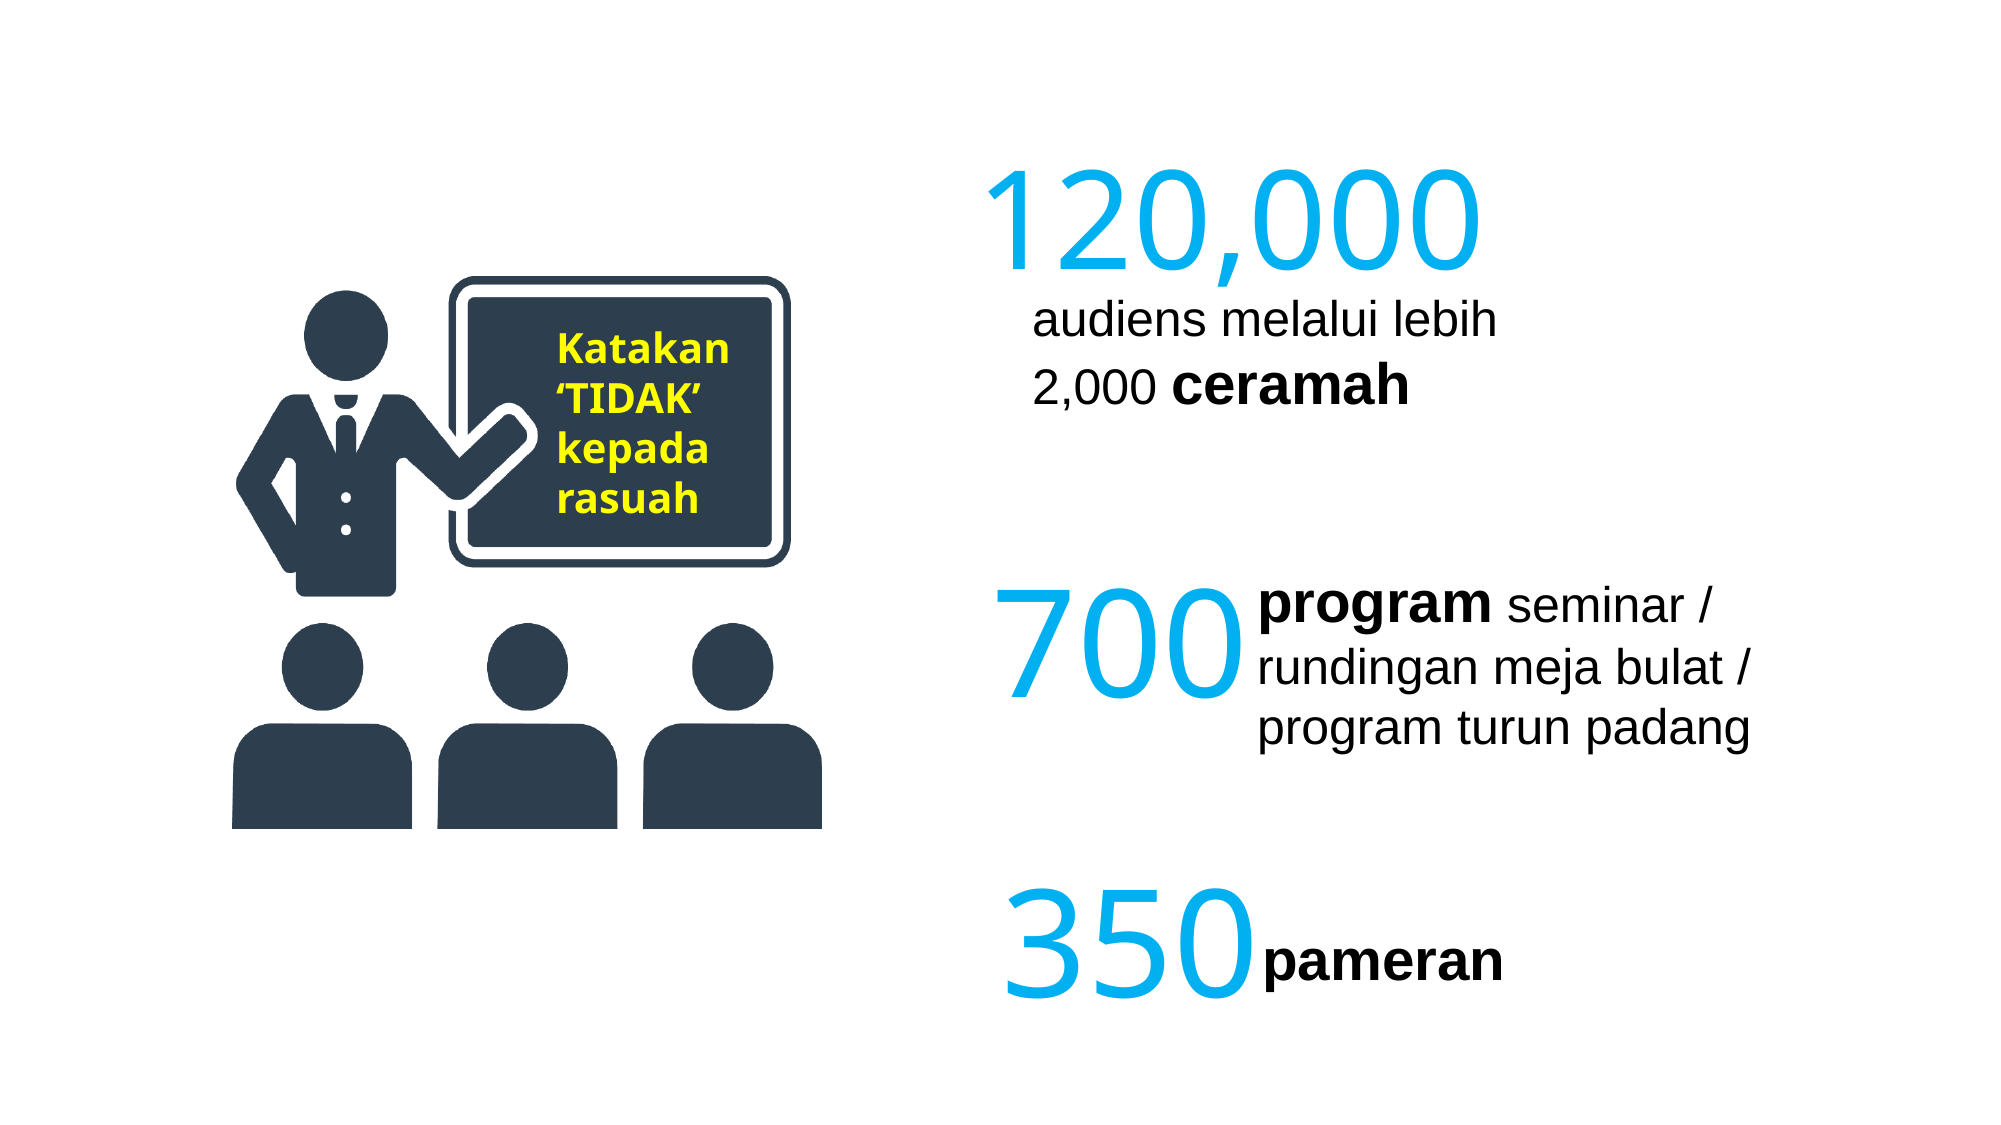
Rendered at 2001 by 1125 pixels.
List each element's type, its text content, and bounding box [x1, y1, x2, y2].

text_box audiens melalui lebih 2,000 ceramah [1017, 278, 1514, 424]
text_box program seminar / rundingan meja bulat / program turun padang [1242, 556, 1767, 762]
picture [232, 276, 822, 829]
text_box 350 [986, 840, 1274, 1035]
text_box 120,000 [961, 125, 1501, 305]
text_box pameran [1247, 914, 1521, 999]
text_box 700 [976, 540, 1264, 735]
